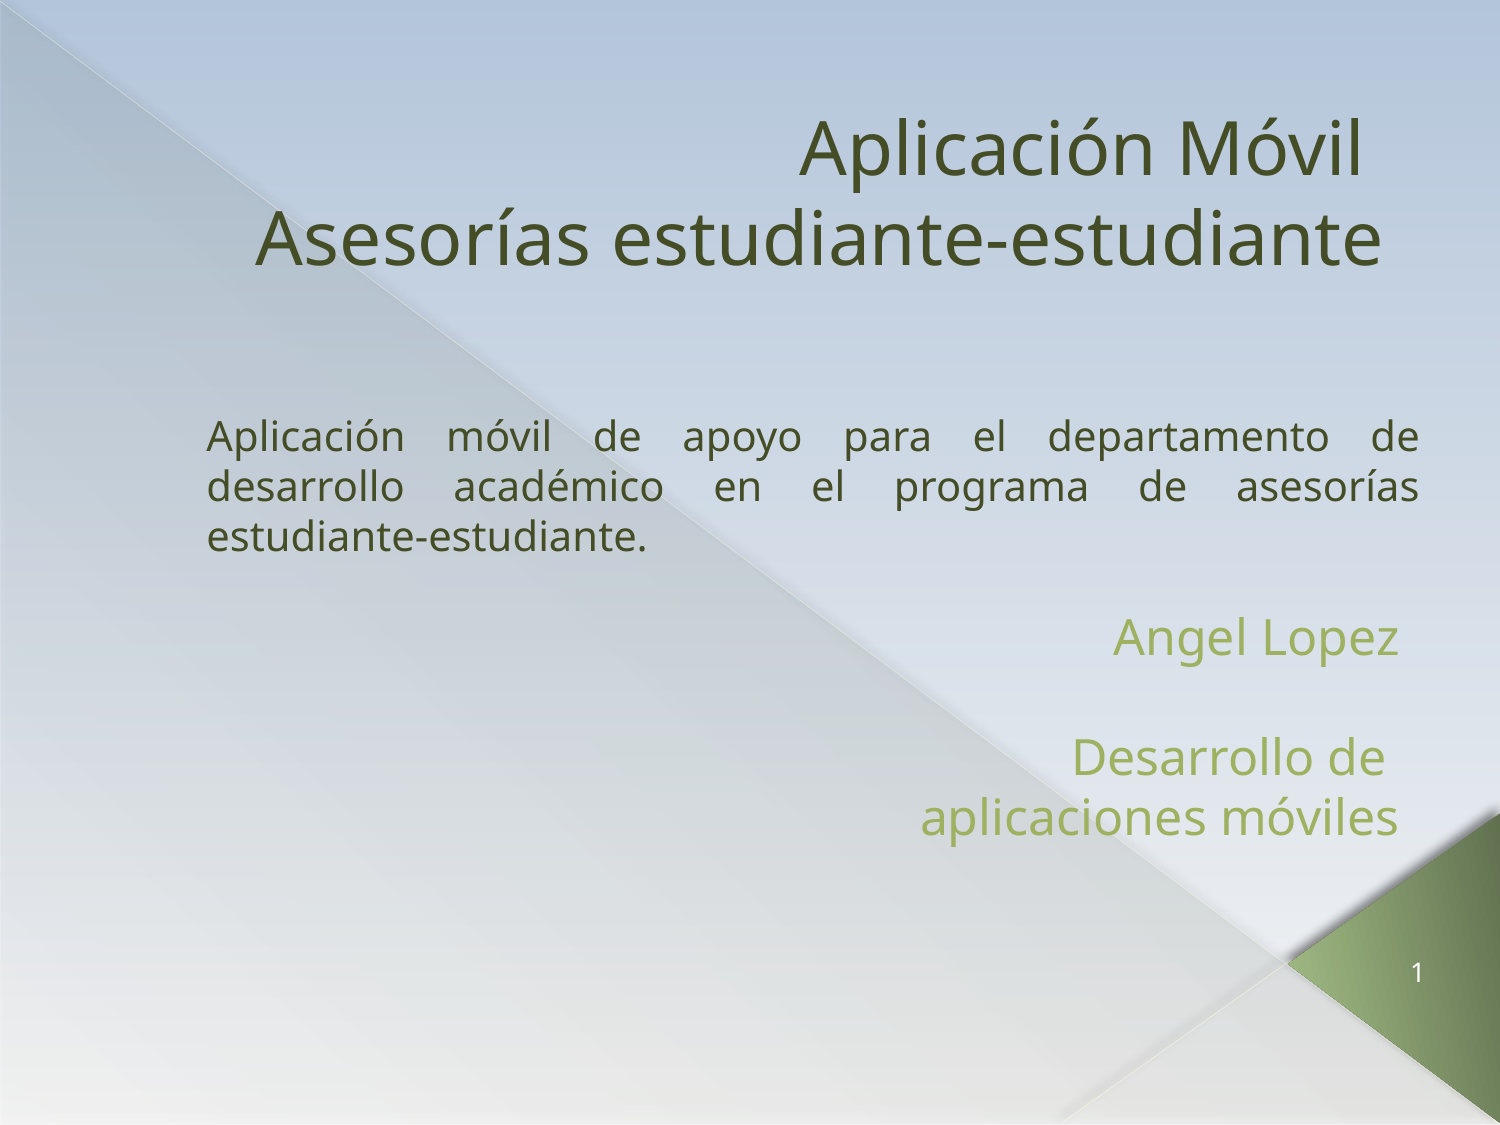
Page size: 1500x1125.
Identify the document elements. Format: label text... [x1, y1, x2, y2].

subtitle Angel Lopez Desarrollo de aplicaciones móviles [98, 597, 1421, 954]
slide_number 1 [1376, 943, 1460, 1004]
text_box Aplicación móvil de apoyo para el departamento de desarrollo académico en el programa de asesorías estudiante-estudiante. [112, 326, 1435, 568]
title Aplicación Móvil Asesorías estudiante-estudiante [76, 46, 1400, 288]
